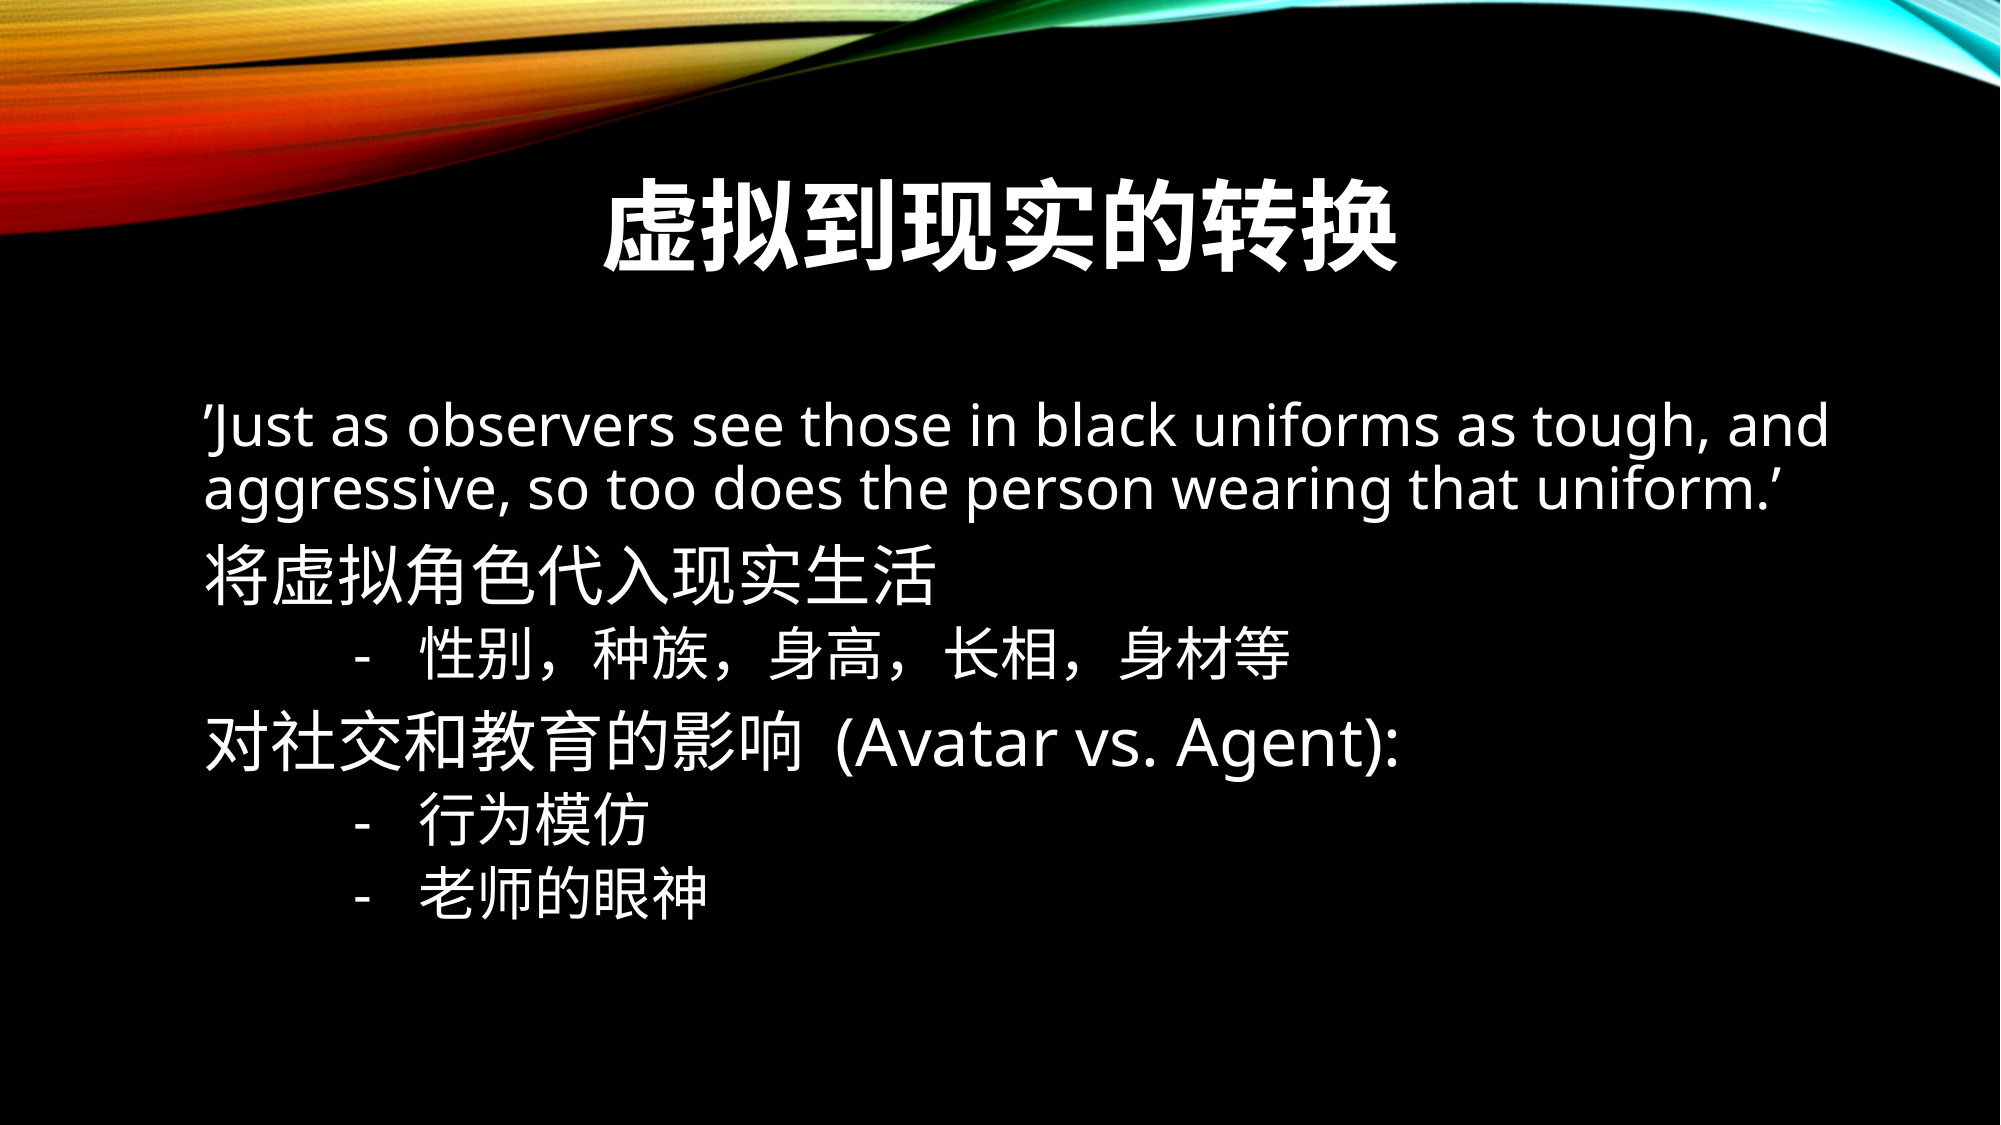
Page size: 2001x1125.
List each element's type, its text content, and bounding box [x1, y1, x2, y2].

title 虚拟到现实的转换 [112, 125, 1888, 338]
list ’Just as observers see those in black uniforms as tough, and aggressive, so too does the person wearing that uniform.’ 将虚拟角色代入现实生活 性别，种族，身高，长相，身材等 对社交和教育的影响 (Avatar vs. Agent): 行为模仿 老师的眼神 [188, 389, 1888, 1050]
picture [0, 0, 2000, 237]
